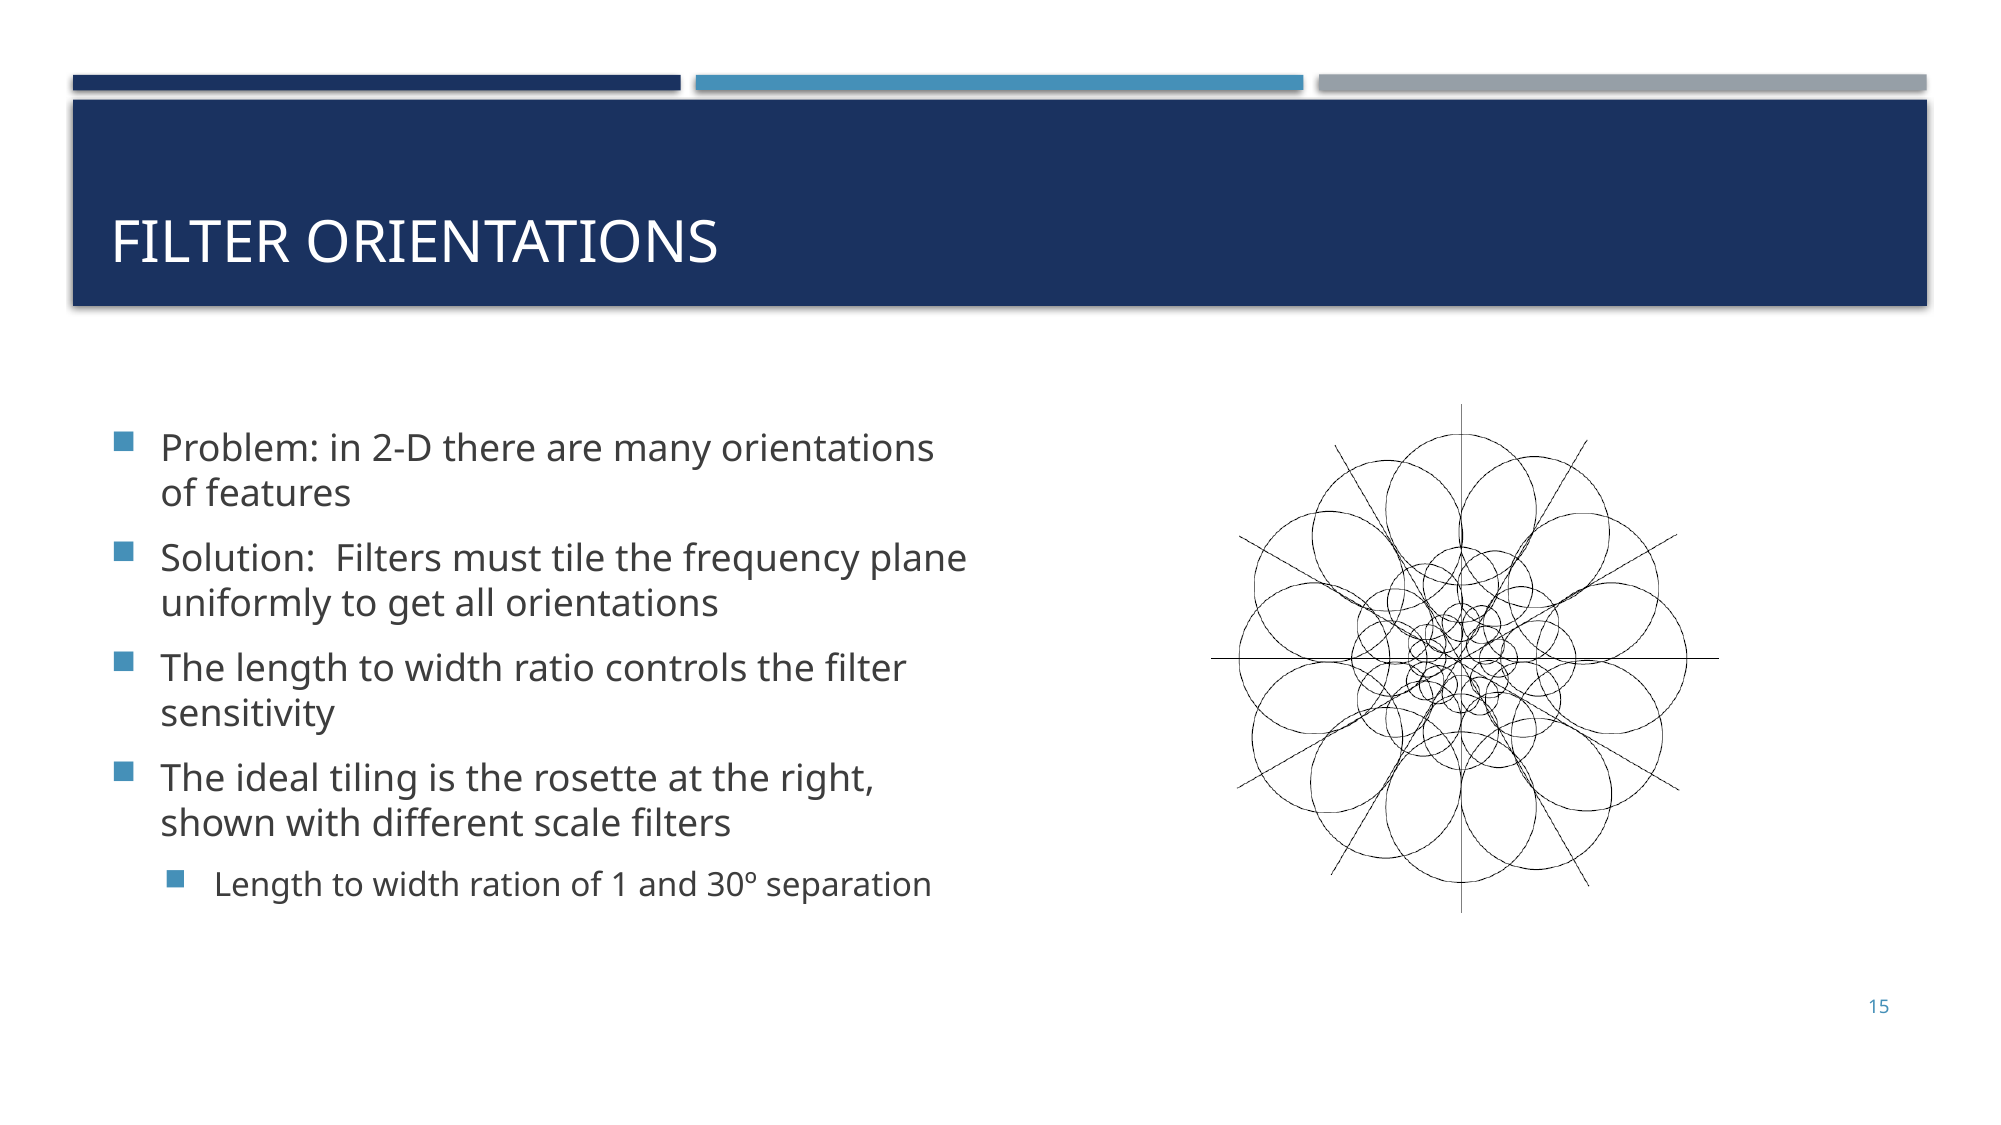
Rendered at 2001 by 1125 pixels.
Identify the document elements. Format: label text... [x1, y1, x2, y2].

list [1153, 398, 1767, 929]
list Problem: in 2-D there are many orientations of features Solution: Filters must tile the frequency plane uniformly to get all orientations The length to width ratio controls the filter sensitivity The ideal tiling is the rosette at the right, shown with different scale filters Length to width ration of 1 and 30º separation [95, 365, 985, 962]
slide_number 15 [1732, 977, 1905, 1037]
title Filter orientations [95, 119, 1905, 282]
